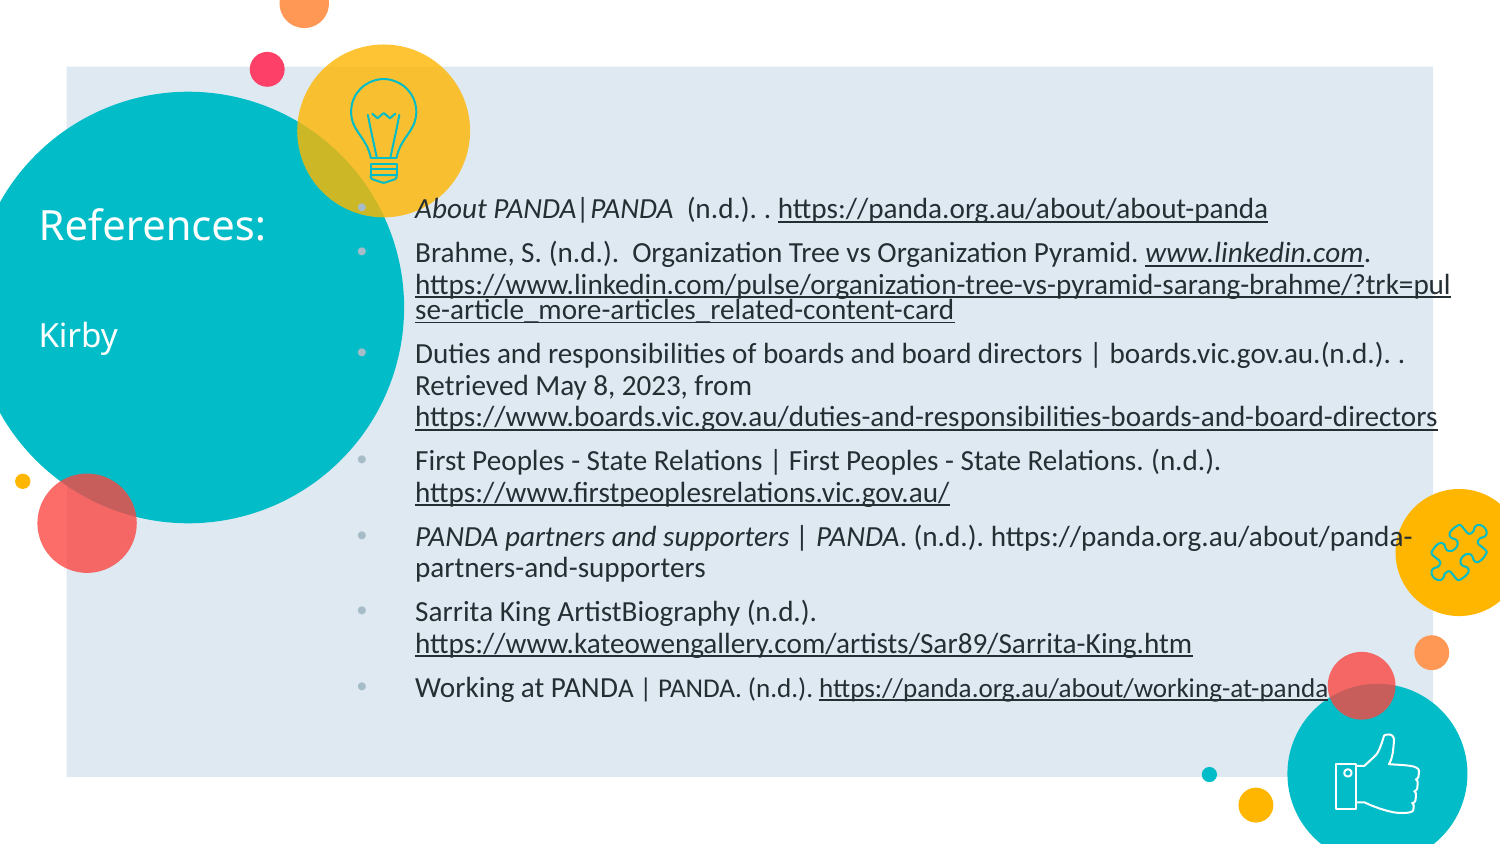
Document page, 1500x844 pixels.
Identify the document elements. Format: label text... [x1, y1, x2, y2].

text_box References: Kirby [23, 91, 325, 524]
text_box About PANDA|PANDA (n.d.). . https://panda.org.au/about/about-panda Brahme, S. (n.d.). Organization Tree vs Organization Pyramid. www.linkedin.com. https://www.linkedin.com/pulse/organization-tree-vs-pyramid-sarang-brahme/?trk=pulse-article_more-articles_related-content-card Duties and responsibilities of boards and board directors | boards.vic.gov.au.(n.d.). . Retrieved May 8, 2023, from https://www.boards.vic.gov.au/duties-and-responsibilities-boards-and-board-directors First Peoples - State Relations | First Peoples - State Relations. (n.d.). https://www.firstpeoplesrelations.vic.gov.au/ PANDA partners and supporters | PANDA. (n.d.). https://panda.org.au/about/panda-partners-and-supporters Sarrita King ArtistBiography (n.d.). https://www.kateowengallery.com/artists/Sar89/Sarrita-King.htm Working at PANDA | PANDA. (n.d.). https://panda.org.au/about/working-at-panda [325, 91, 1468, 794]
